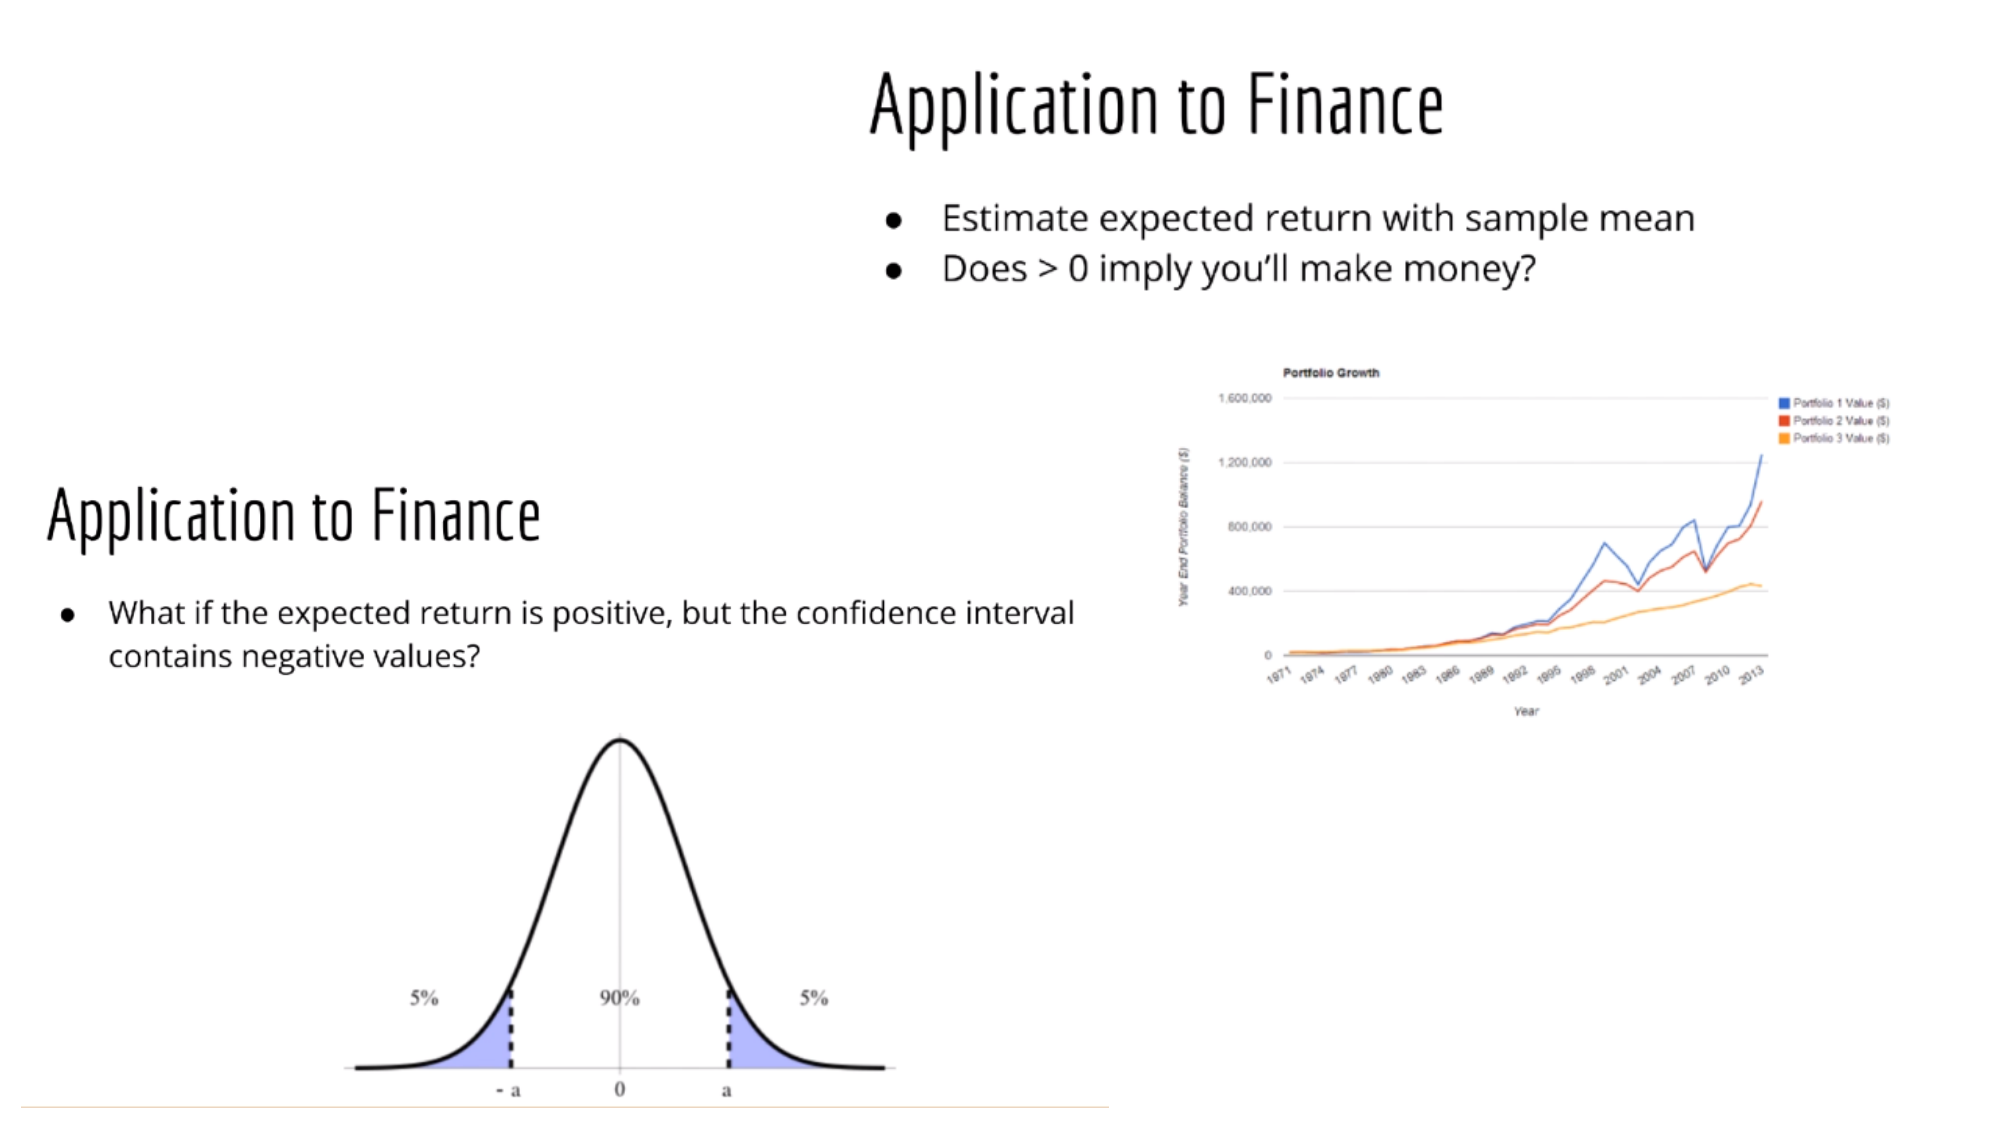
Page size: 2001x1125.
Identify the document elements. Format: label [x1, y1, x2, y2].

picture [21, 56, 1936, 1109]
